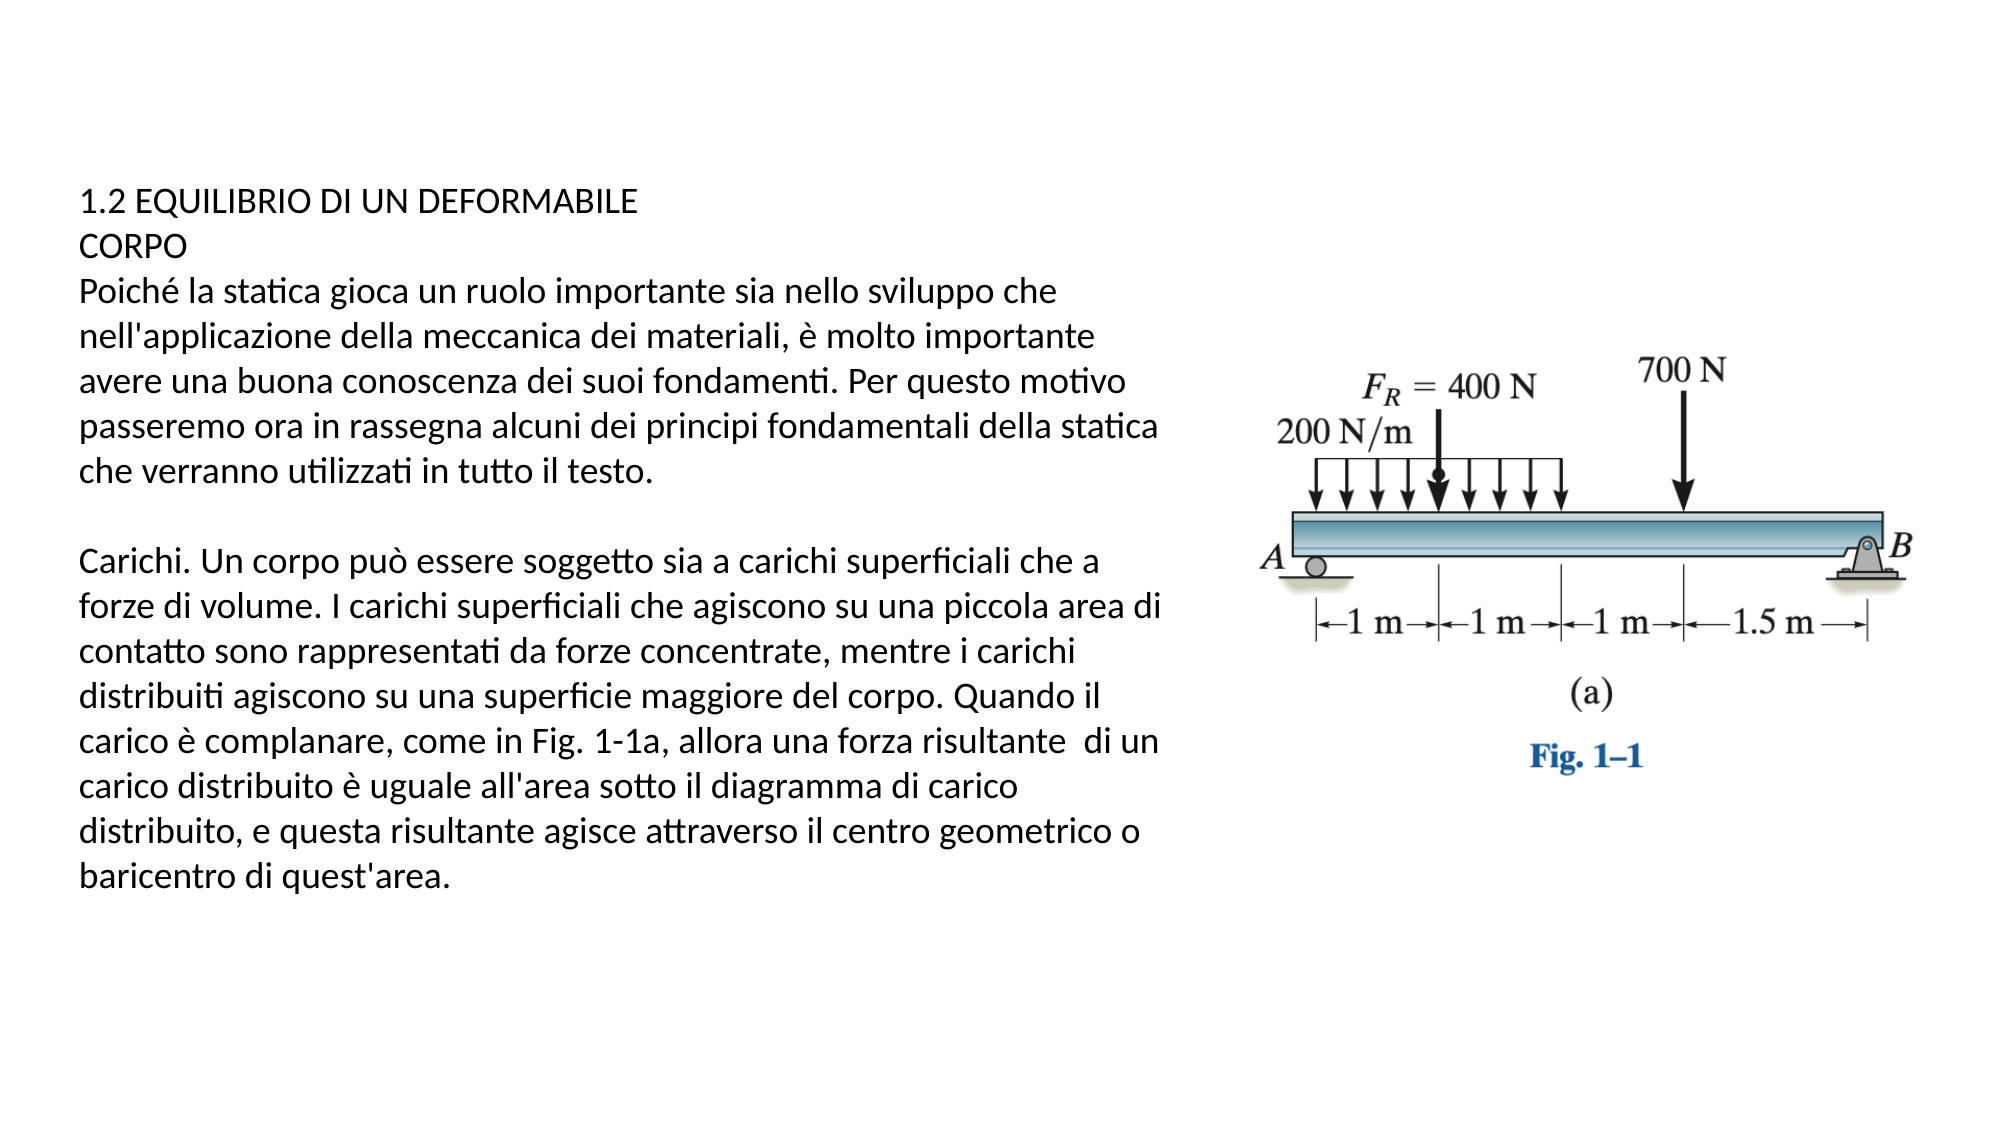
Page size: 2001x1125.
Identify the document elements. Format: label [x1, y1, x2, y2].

picture [1197, 295, 2000, 830]
